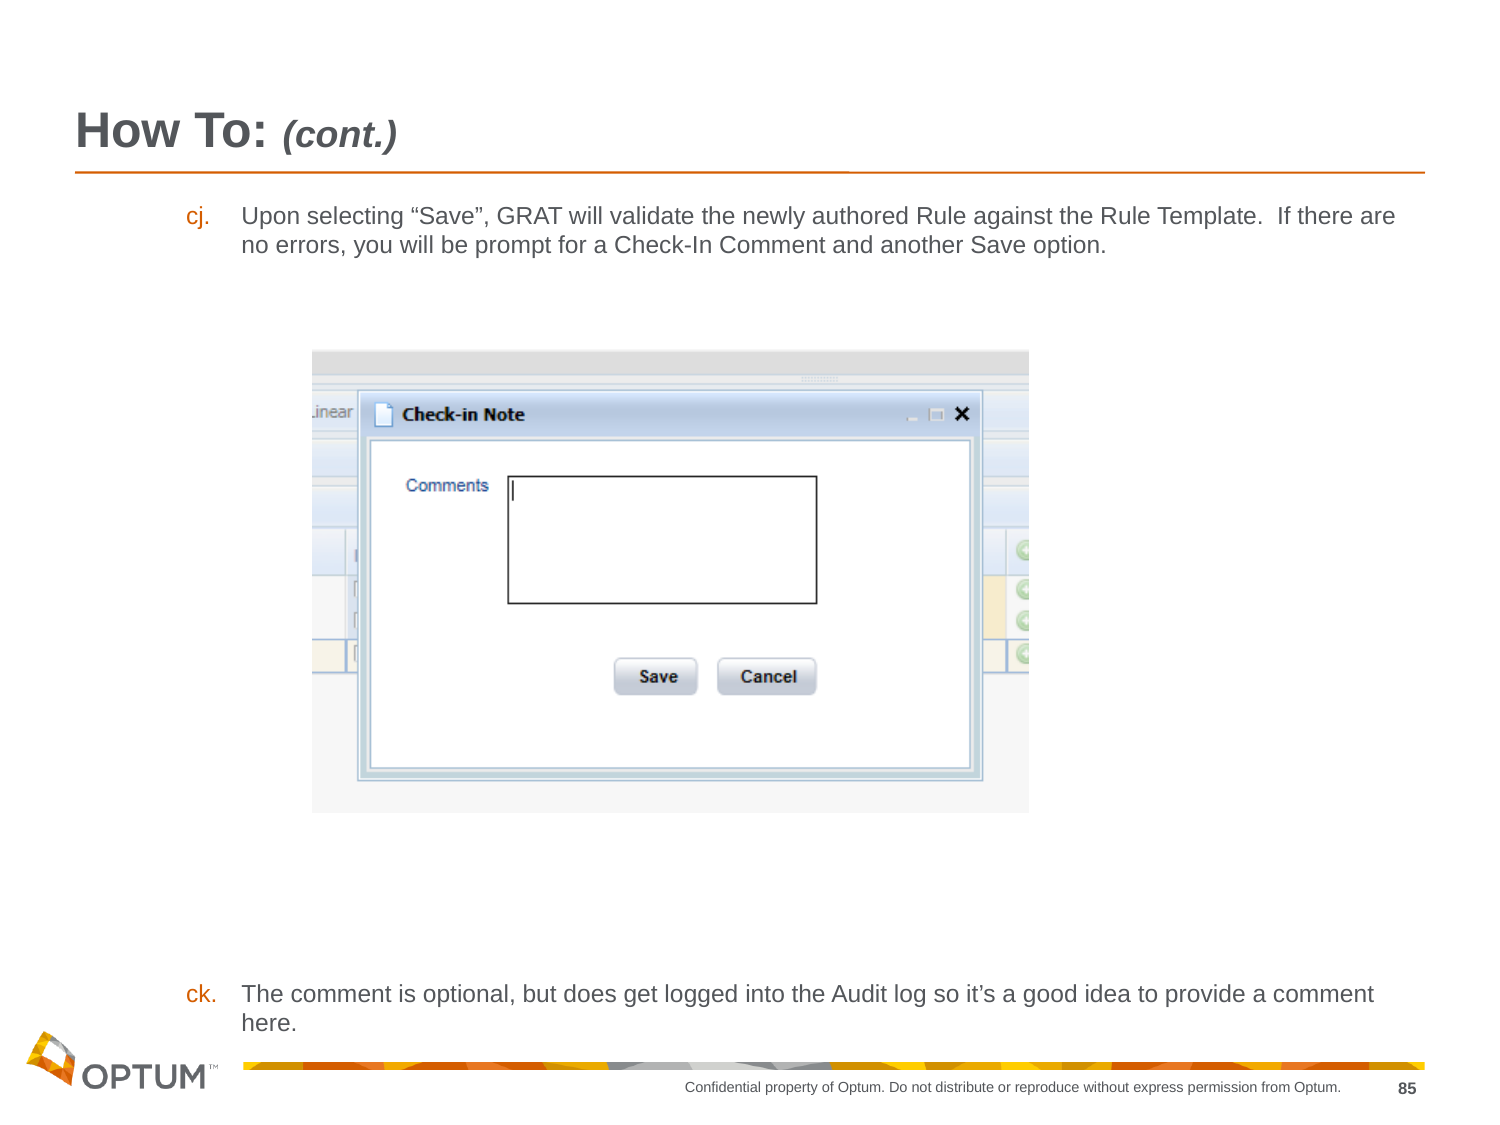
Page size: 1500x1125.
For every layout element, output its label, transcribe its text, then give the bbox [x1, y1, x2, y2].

title How To: (cont.) [75, 31, 1425, 158]
picture [24, 1029, 220, 1091]
picture [311, 349, 1029, 813]
list Upon selecting “Save”, GRAT will validate the newly authored Rule against the Rule Template. If there are no errors, you will be prompt for a Check-In Comment and another Save option. The comment is optional, but does get logged into the Audit log so it’s a good idea to provide a comment here. [75, 200, 1425, 1040]
picture [243, 1062, 1425, 1070]
